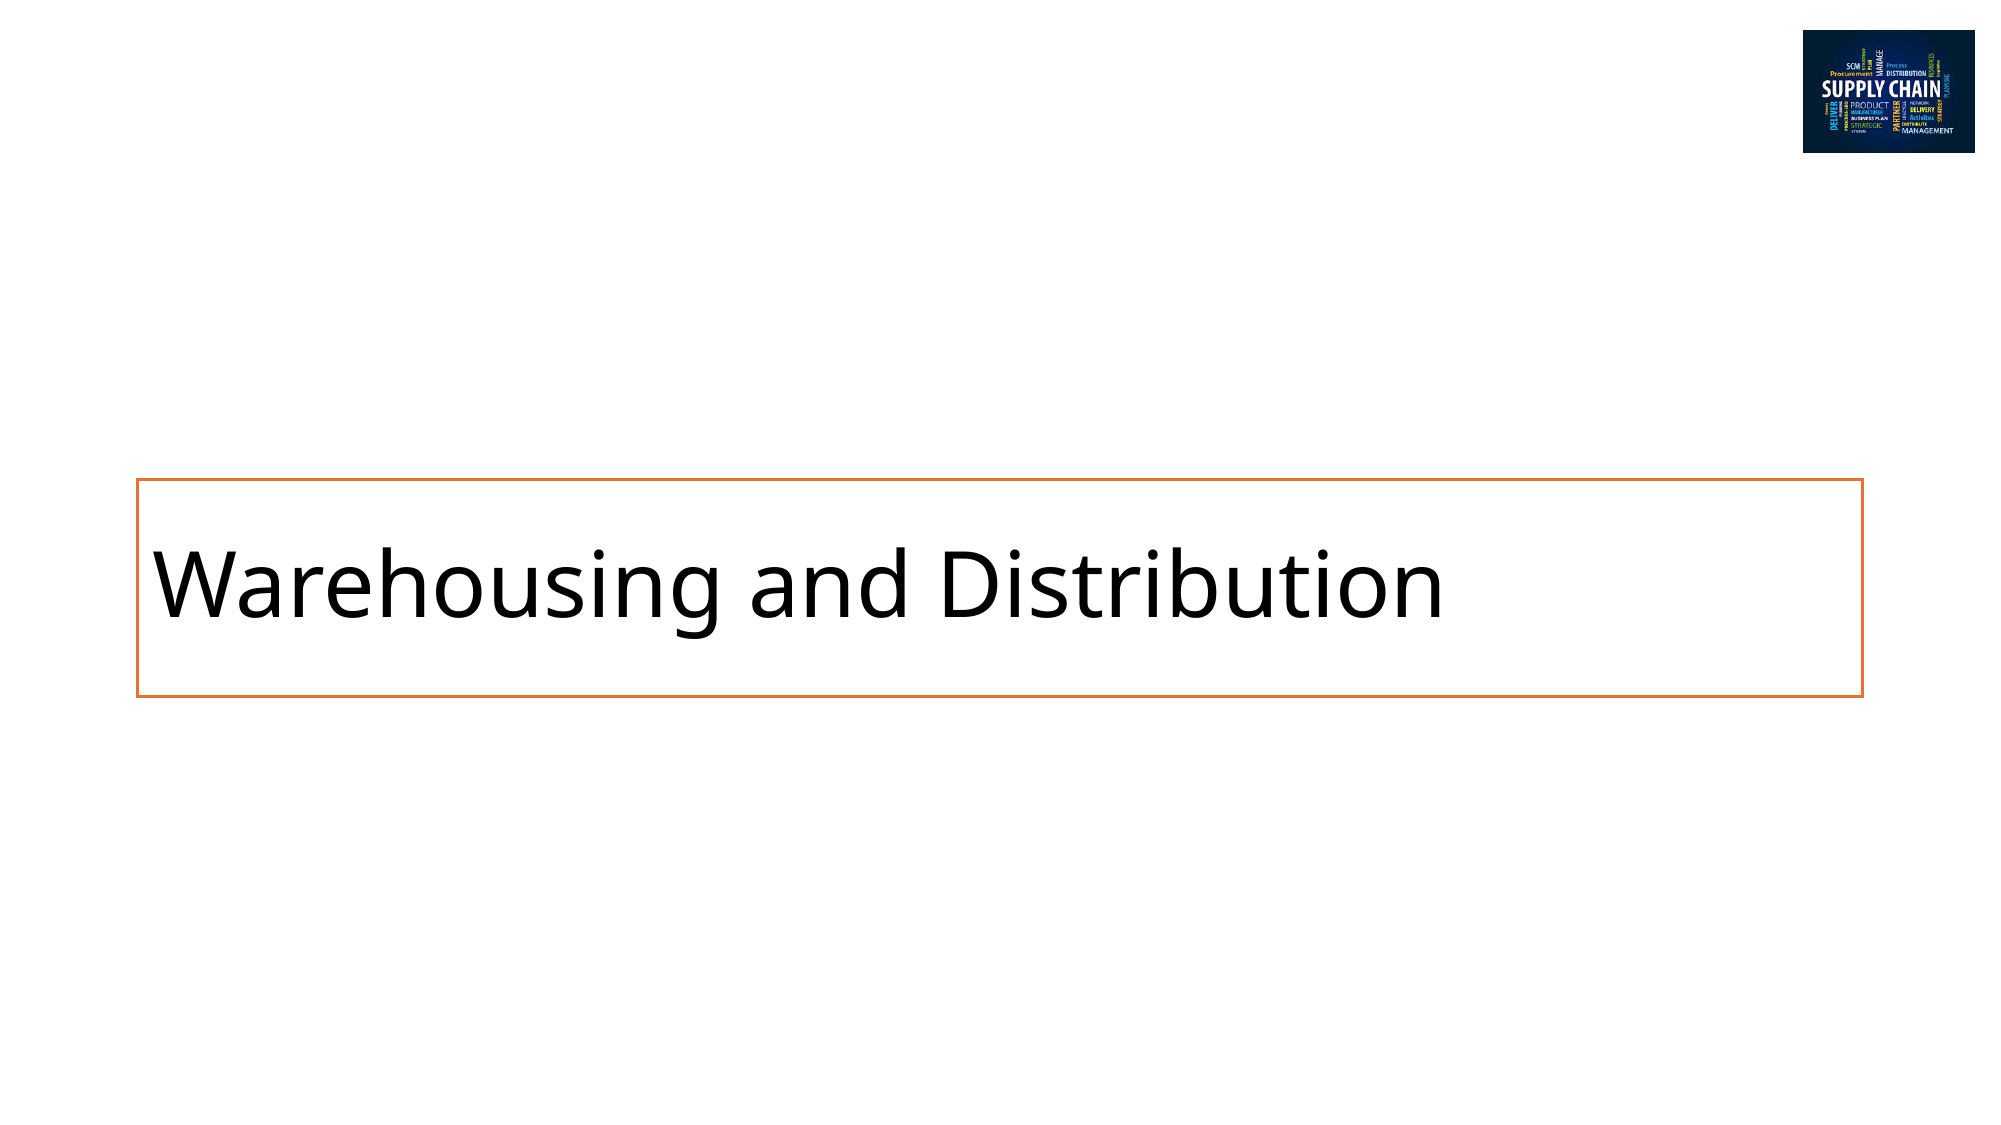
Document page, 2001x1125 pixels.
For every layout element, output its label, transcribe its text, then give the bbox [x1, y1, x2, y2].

picture [1803, 30, 1975, 153]
title Warehousing and Distribution [136, 478, 1864, 698]
